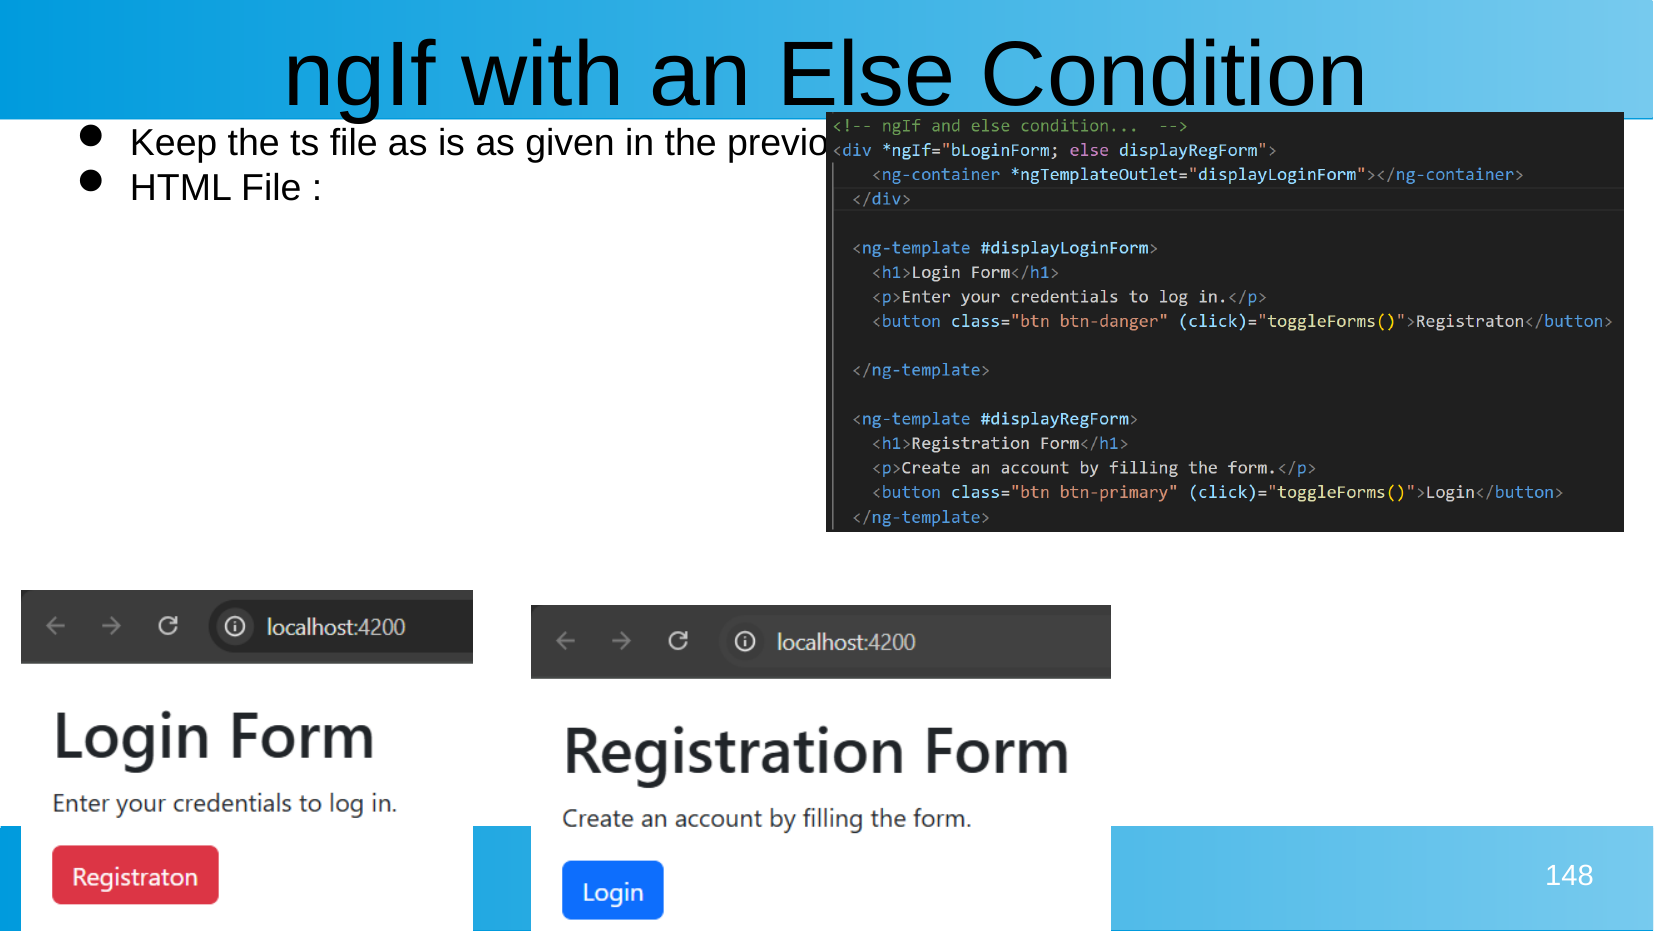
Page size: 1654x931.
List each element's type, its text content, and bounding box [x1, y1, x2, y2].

list Keep the ts file as is as given in the previous example. HTML File : [59, 118, 1594, 827]
slide_number 148 [1210, 856, 1594, 915]
picture [826, 112, 1625, 532]
title ngIf with an Else Condition [59, 29, 1594, 108]
picture [20, 590, 473, 931]
picture [531, 605, 1111, 931]
